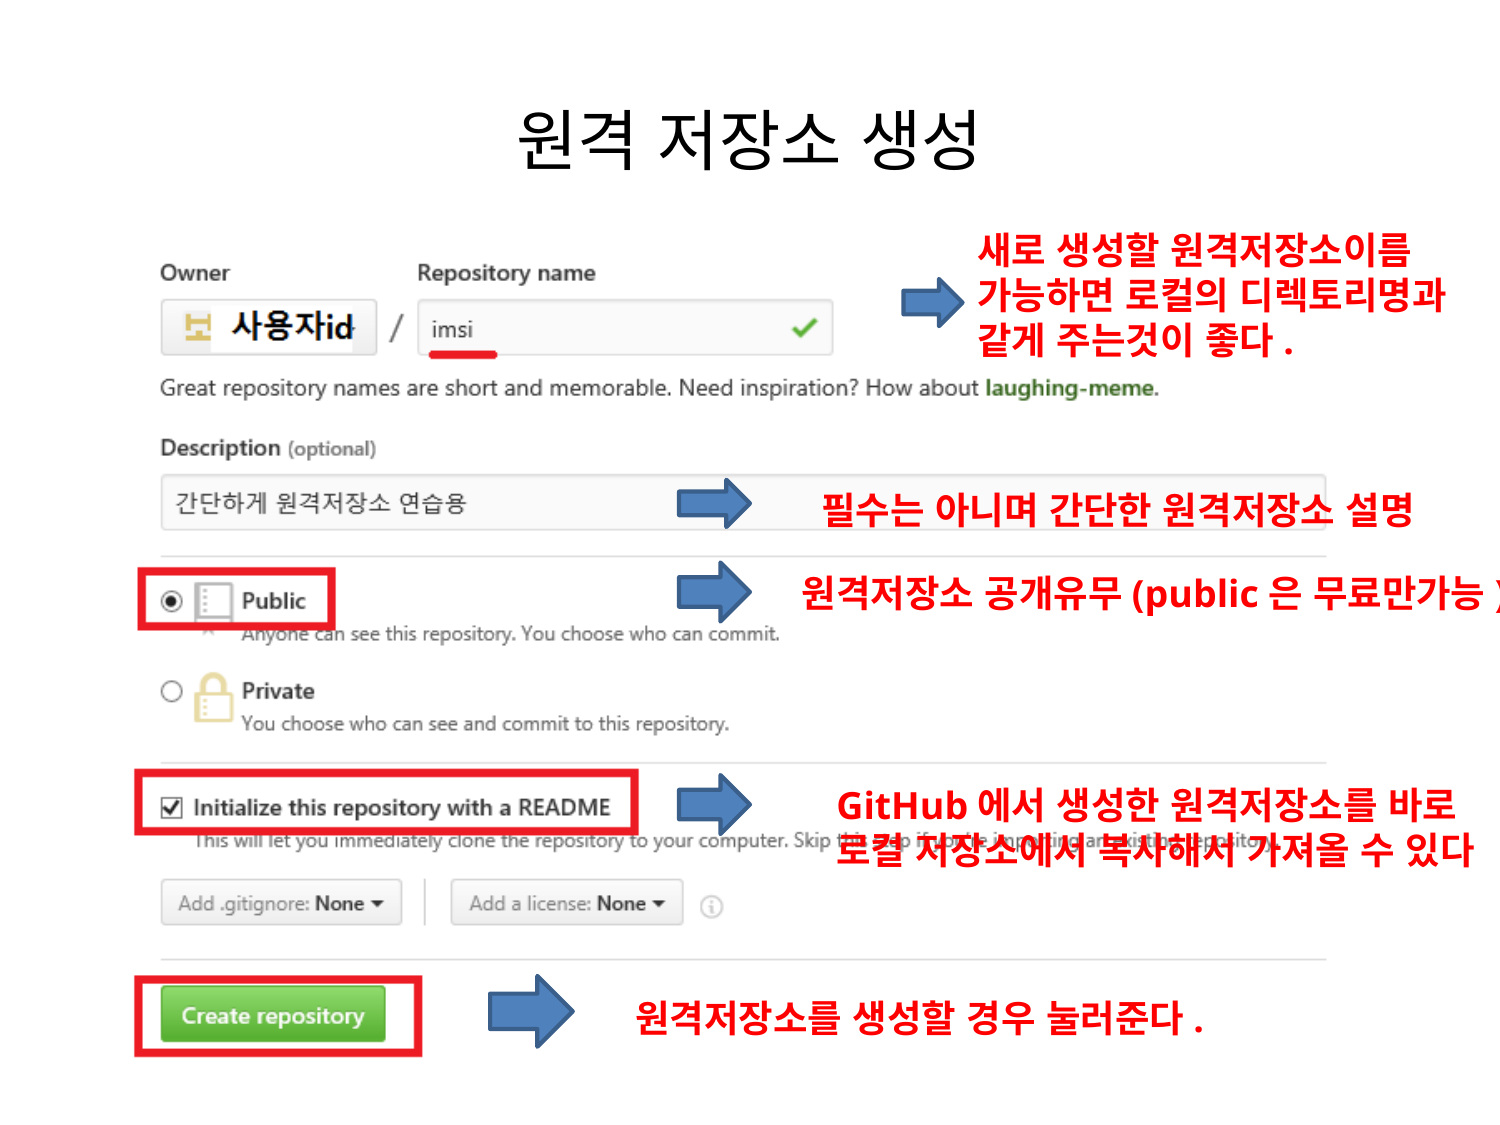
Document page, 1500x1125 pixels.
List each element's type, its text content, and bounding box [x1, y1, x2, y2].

text_box 새로 생성할 원격저장소이름 가능하면 로컬의 디렉토리명과 같게 주는것이 좋다. [962, 219, 1500, 370]
text_box 원격저장소 공개유무(public은 무료만가능) [1349, 562, 1500, 623]
text_box 필수는 아니며 간단한 원격저장소 설명 [1349, 479, 1431, 540]
picture [52, 231, 1345, 1059]
text_box GitHub에서 생성한 원격저장소를 바로 로컬 저장소에서 복사해서 가져올 수 있다 [1349, 775, 1491, 880]
title 원격 저장소 생성 [75, 45, 1425, 230]
